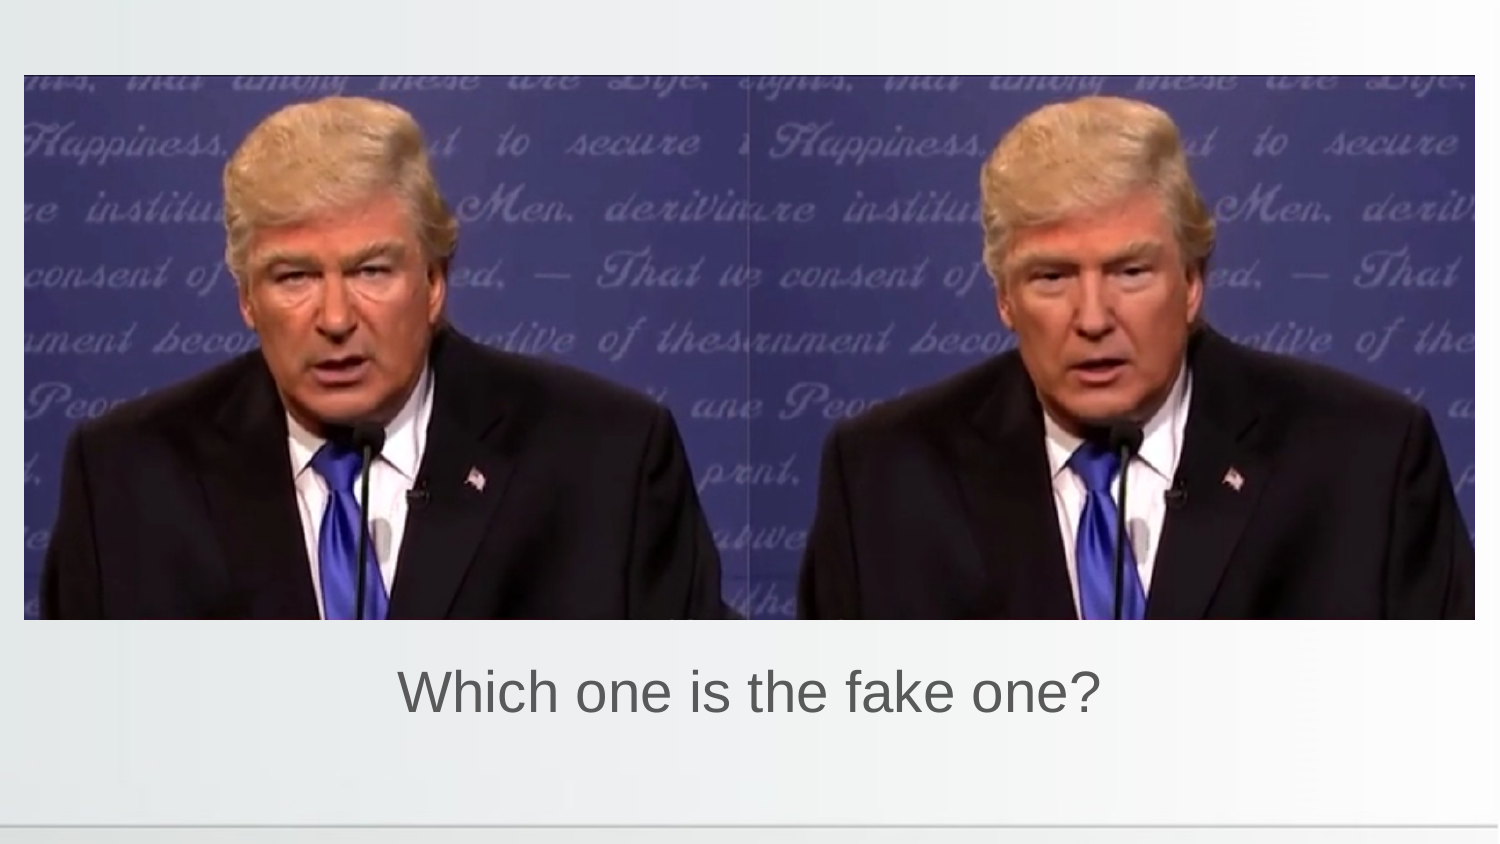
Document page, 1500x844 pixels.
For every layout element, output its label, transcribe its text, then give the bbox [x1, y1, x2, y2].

picture [0, 0, 1500, 844]
subtitle Which one is the fake one? [51, 639, 1449, 770]
